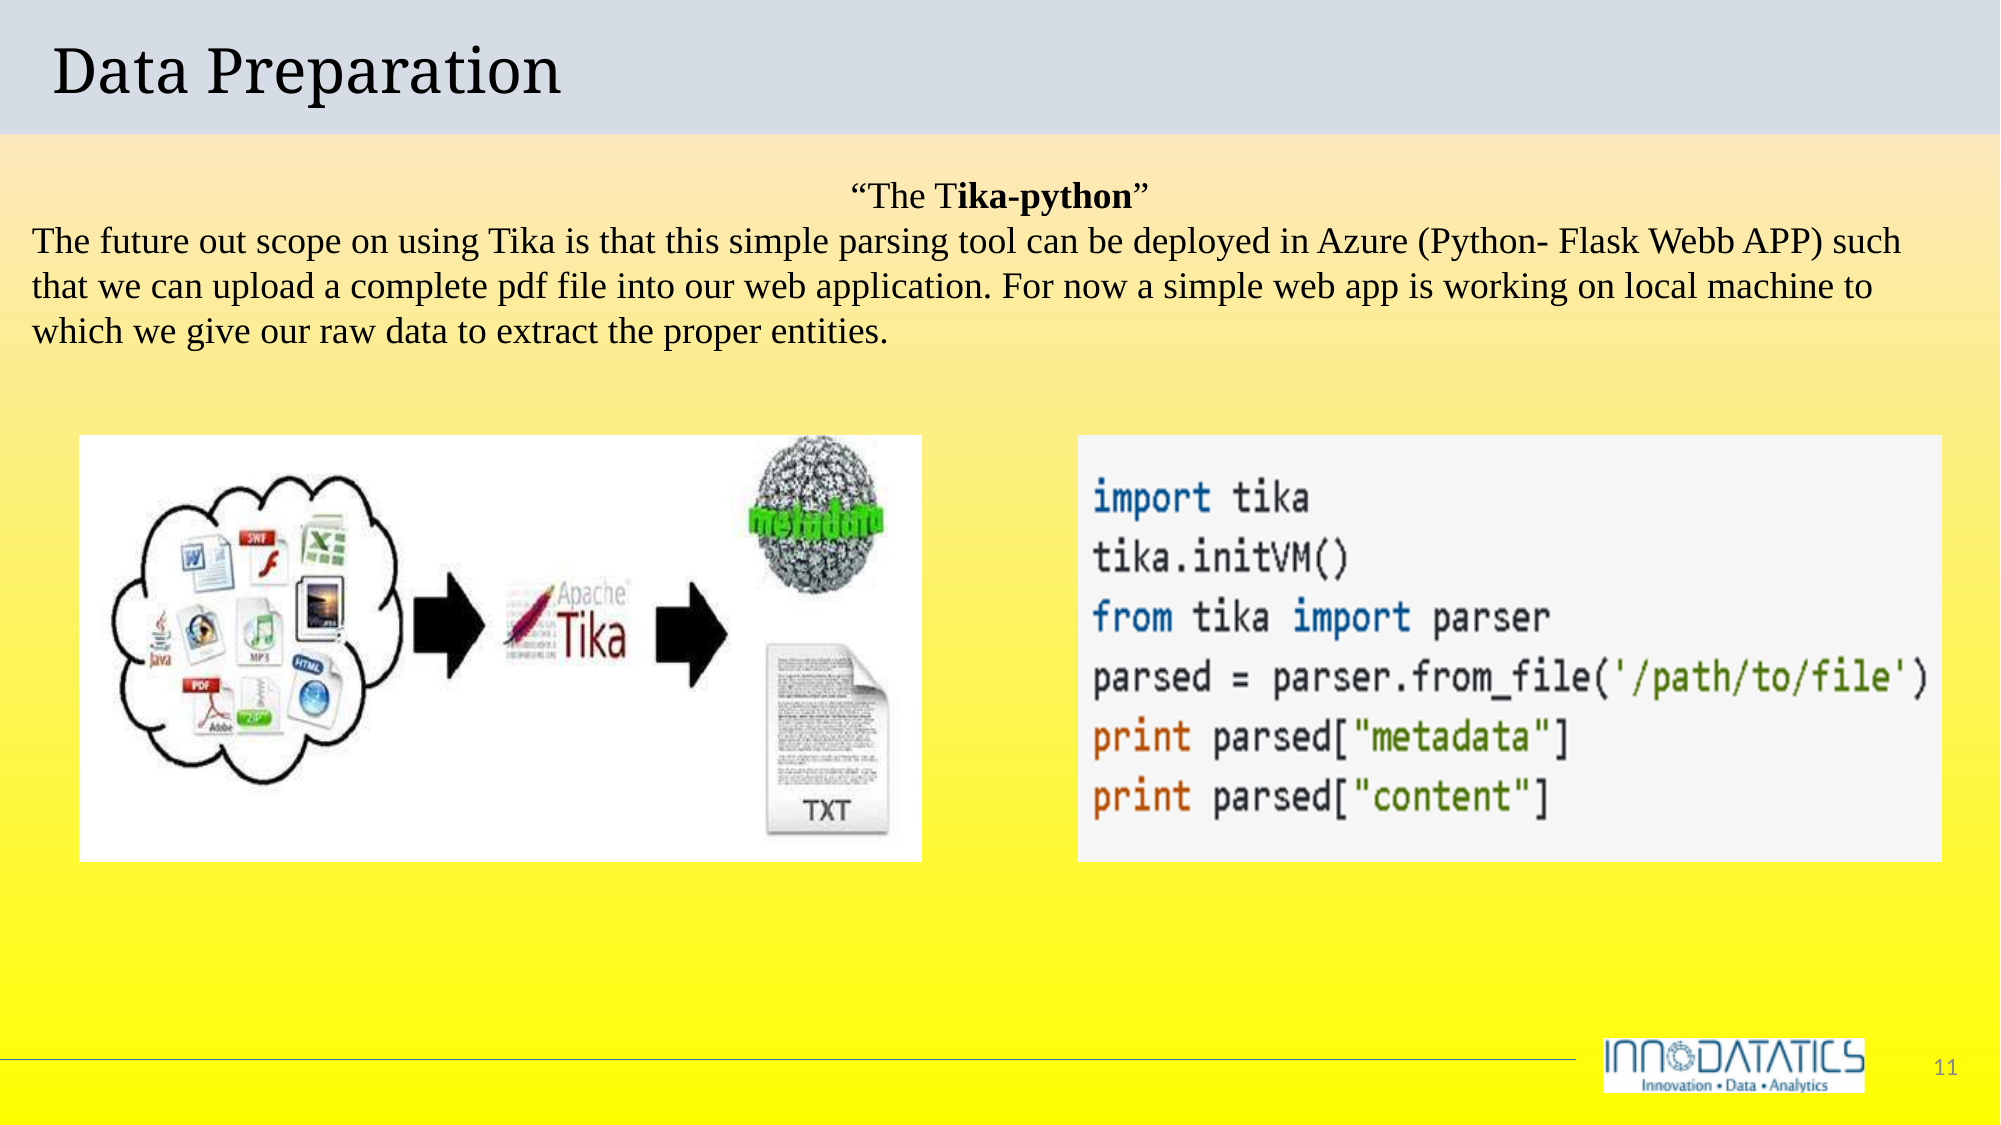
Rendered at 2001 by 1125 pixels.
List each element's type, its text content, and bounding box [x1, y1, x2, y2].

slide_number 11 [1909, 1041, 1974, 1090]
picture [1603, 1038, 1865, 1093]
title Data Preparation [37, 0, 1763, 175]
picture [1078, 435, 1942, 862]
text_box “The Tika-python” The future out scope on using Tika is that this simple parsing tool can be deployed in Azure (Python- Flask Webb APP) such that we can upload a complete pdf file into our web application. For now a simple web app is working on local machine to which we give our raw data to extract the proper entities. [31, 170, 1968, 352]
picture [79, 435, 922, 862]
